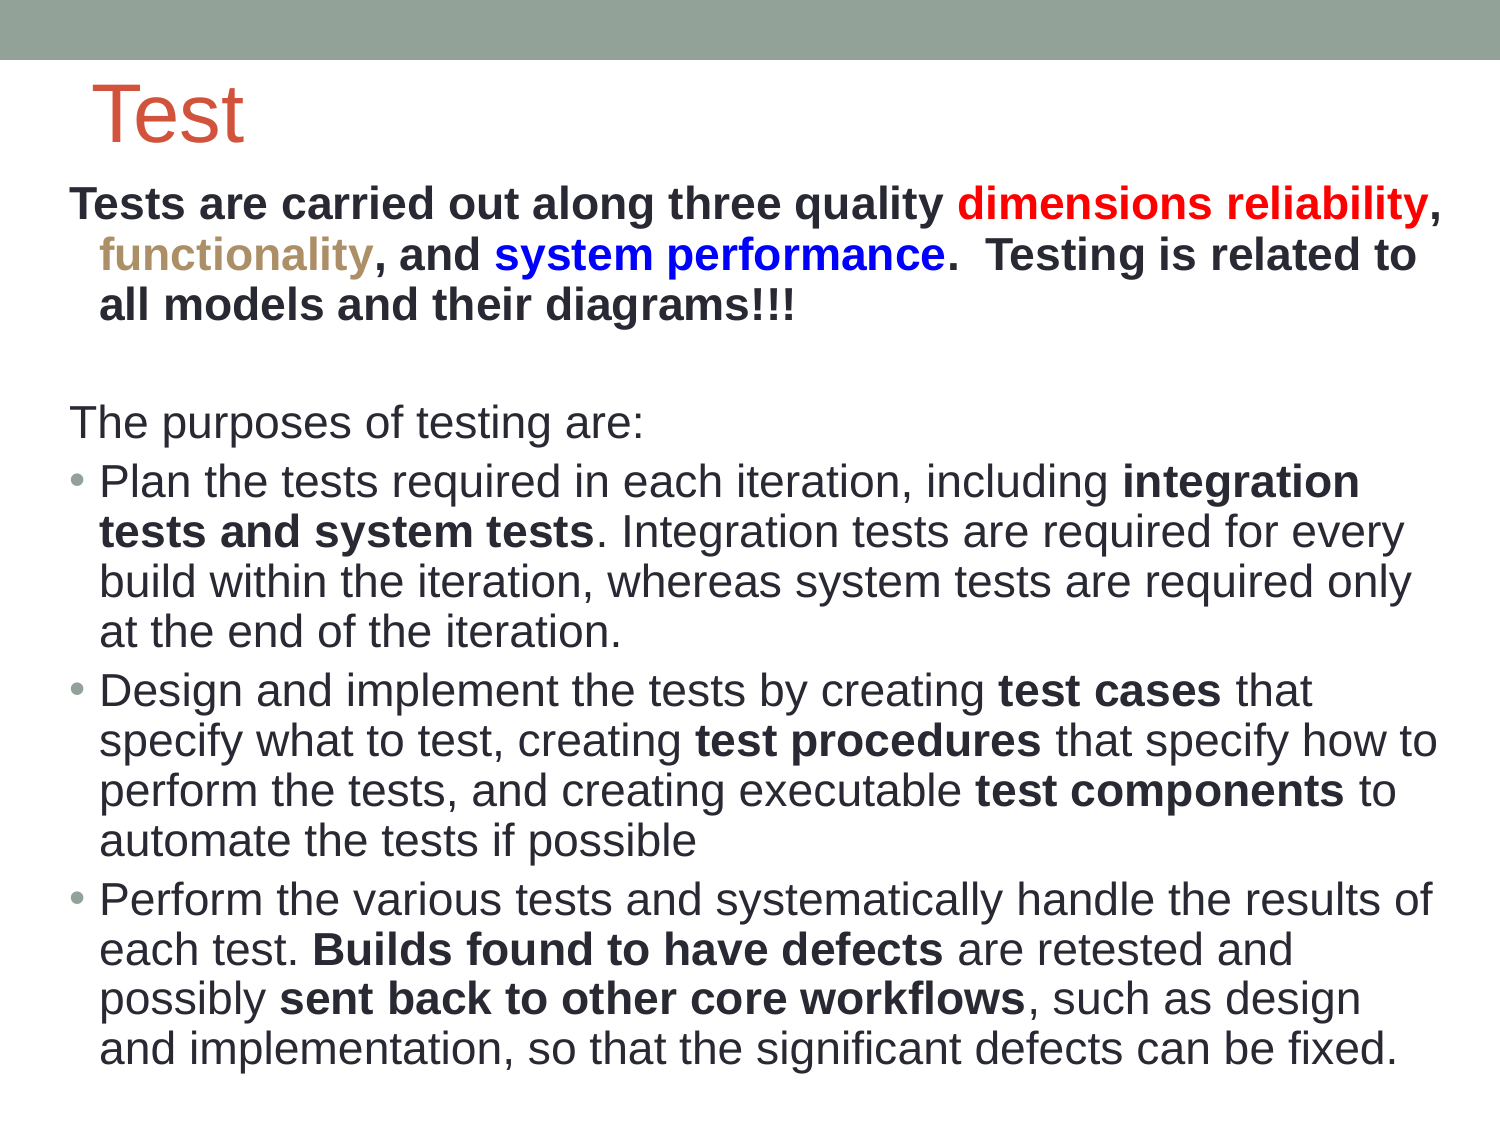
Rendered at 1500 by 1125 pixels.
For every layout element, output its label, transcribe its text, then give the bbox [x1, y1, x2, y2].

title Test [76, 42, 1343, 172]
list Tests are carried out along three quality dimensions reliability, functionality, and system performance. Testing is related to all models and their diagrams!!! The purposes of testing are: Plan the tests required in each iteration, including integration tests and system tests. Integration tests are required for every build within the iteration, whereas system tests are required only at the end of the iteration. Design and implement the tests by creating test cases that specify what to test, creating test procedures that specify how to perform the tests, and creating executable test components to automate the tests if possible Perform the various tests and systematically handle the results of each test. Builds found to have defects are retested and possibly sent back to other core workflows, such as design and implementation, so that the significant defects can be fixed. [54, 172, 1465, 1090]
